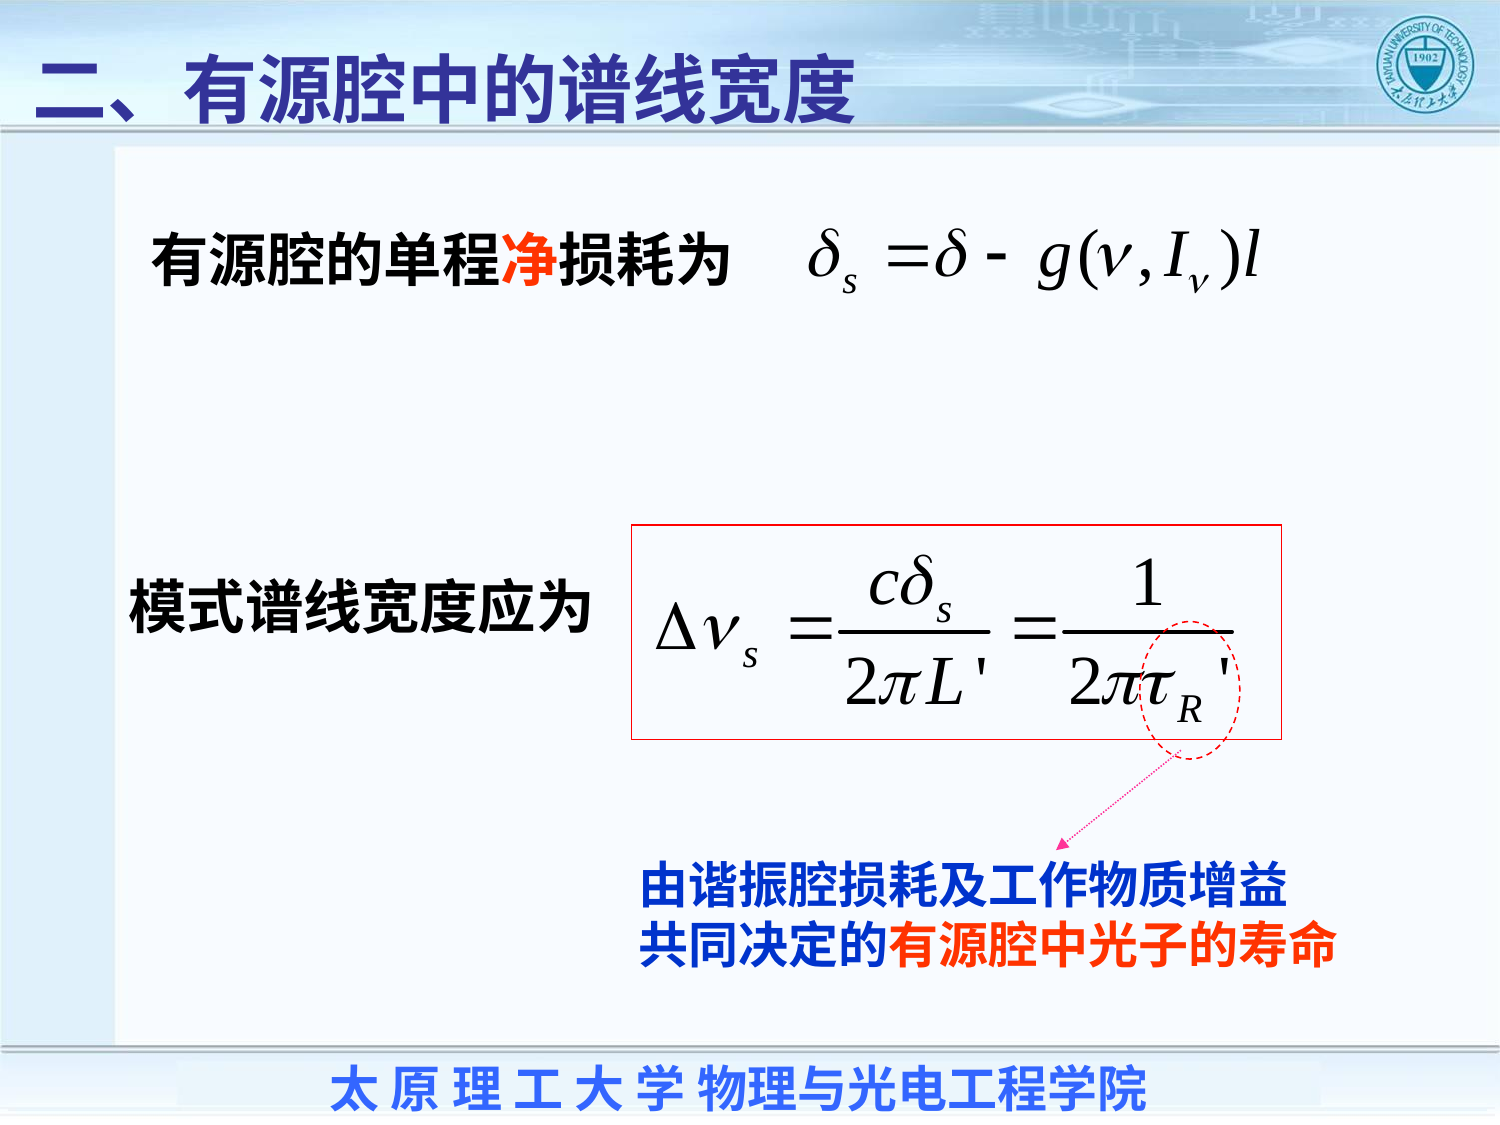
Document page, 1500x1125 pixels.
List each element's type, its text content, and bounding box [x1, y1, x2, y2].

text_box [631, 524, 1282, 740]
text_box 二、有源腔中的谱线宽度 [17, 35, 1368, 173]
text_box [1057, 811, 1104, 846]
text_box 有源腔的单程净损耗为 [135, 215, 749, 301]
text_box [1163, 749, 1216, 760]
picture [0, 0, 1500, 1123]
text_box 由谐振腔损耗及工作物质增益 共同决定的有源腔中光子的寿命 [623, 846, 1412, 981]
text_box 模式谱线宽度应为 [113, 562, 610, 648]
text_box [796, 207, 1275, 311]
